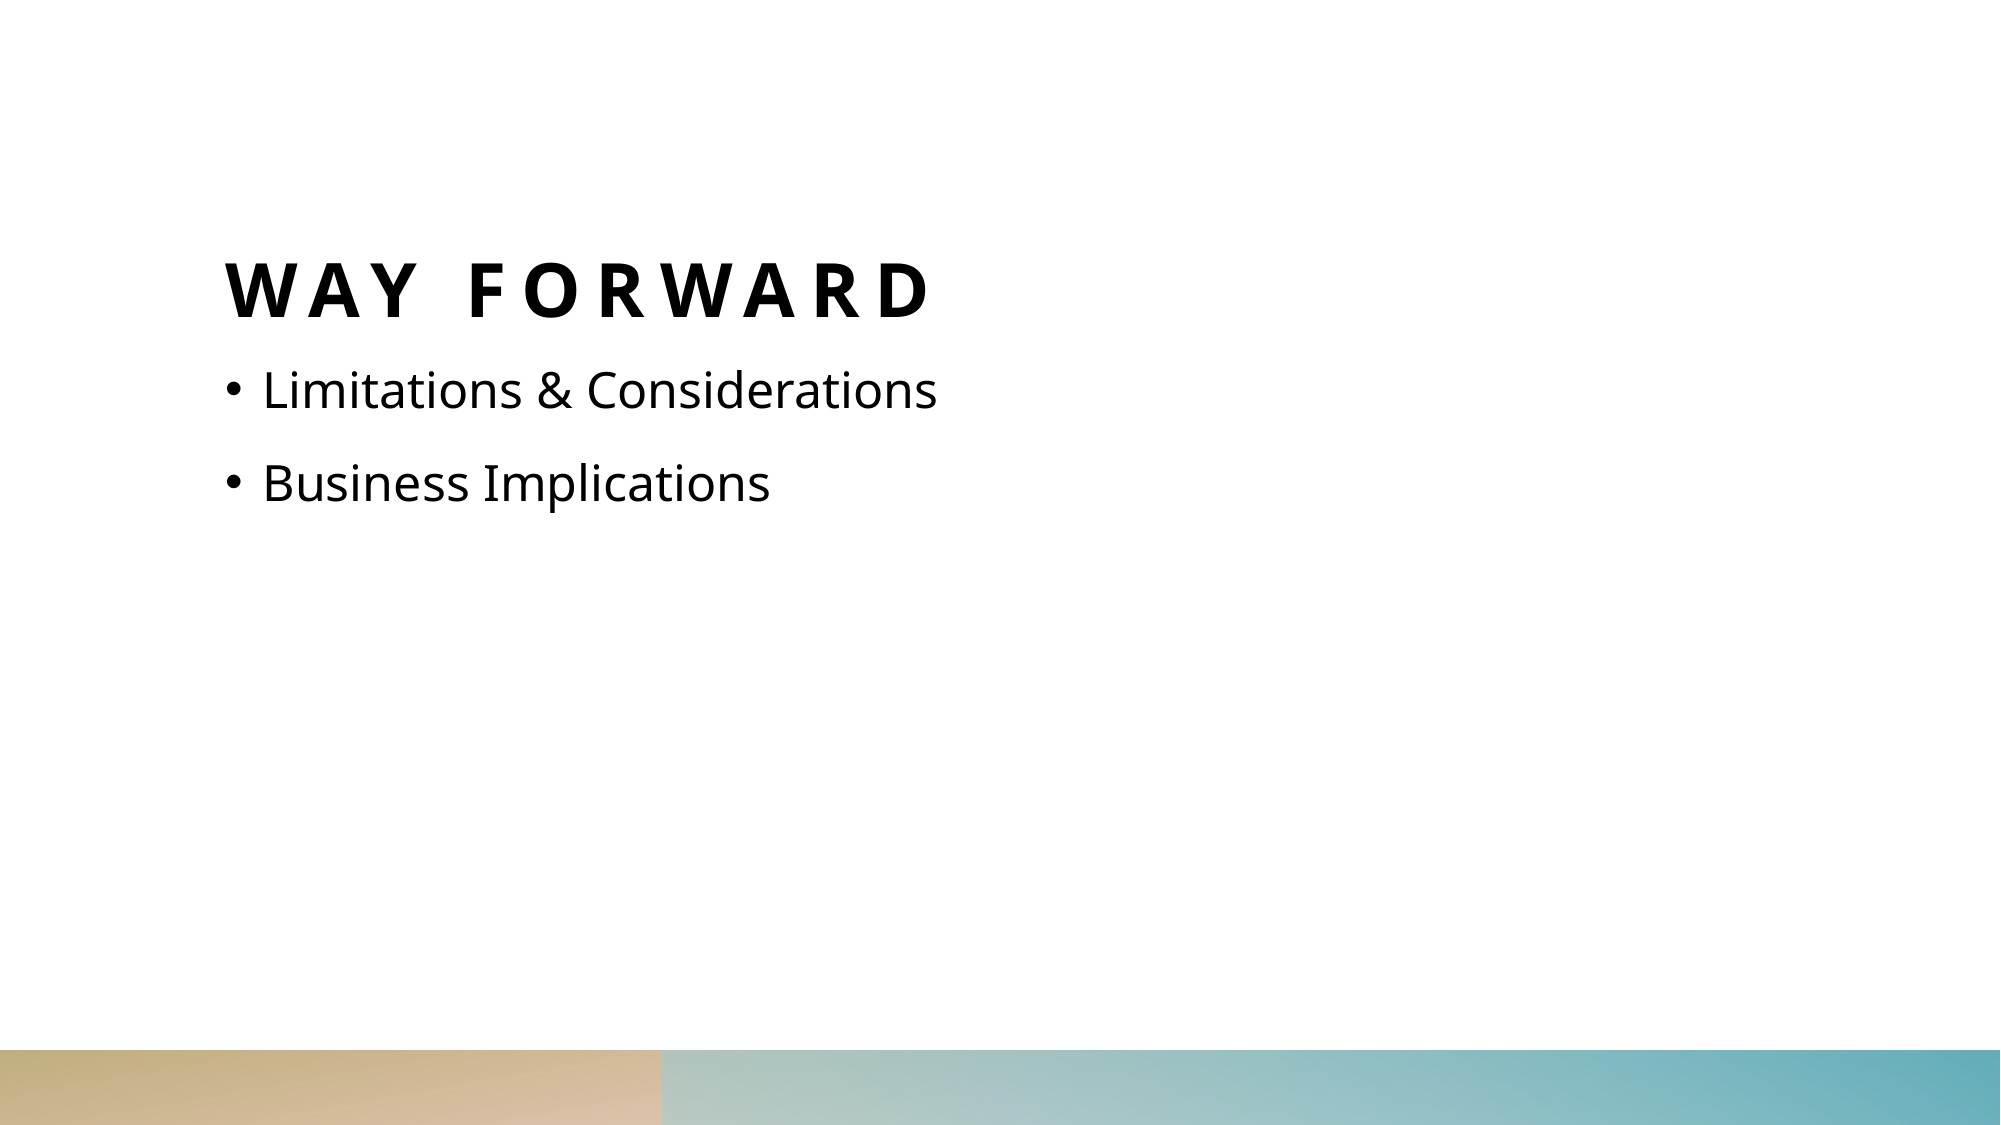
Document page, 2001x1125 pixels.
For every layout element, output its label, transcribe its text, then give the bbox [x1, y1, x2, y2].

list Limitations & Considerations Business Implications [225, 346, 1905, 996]
title WAY FORWARD [225, 130, 1905, 333]
